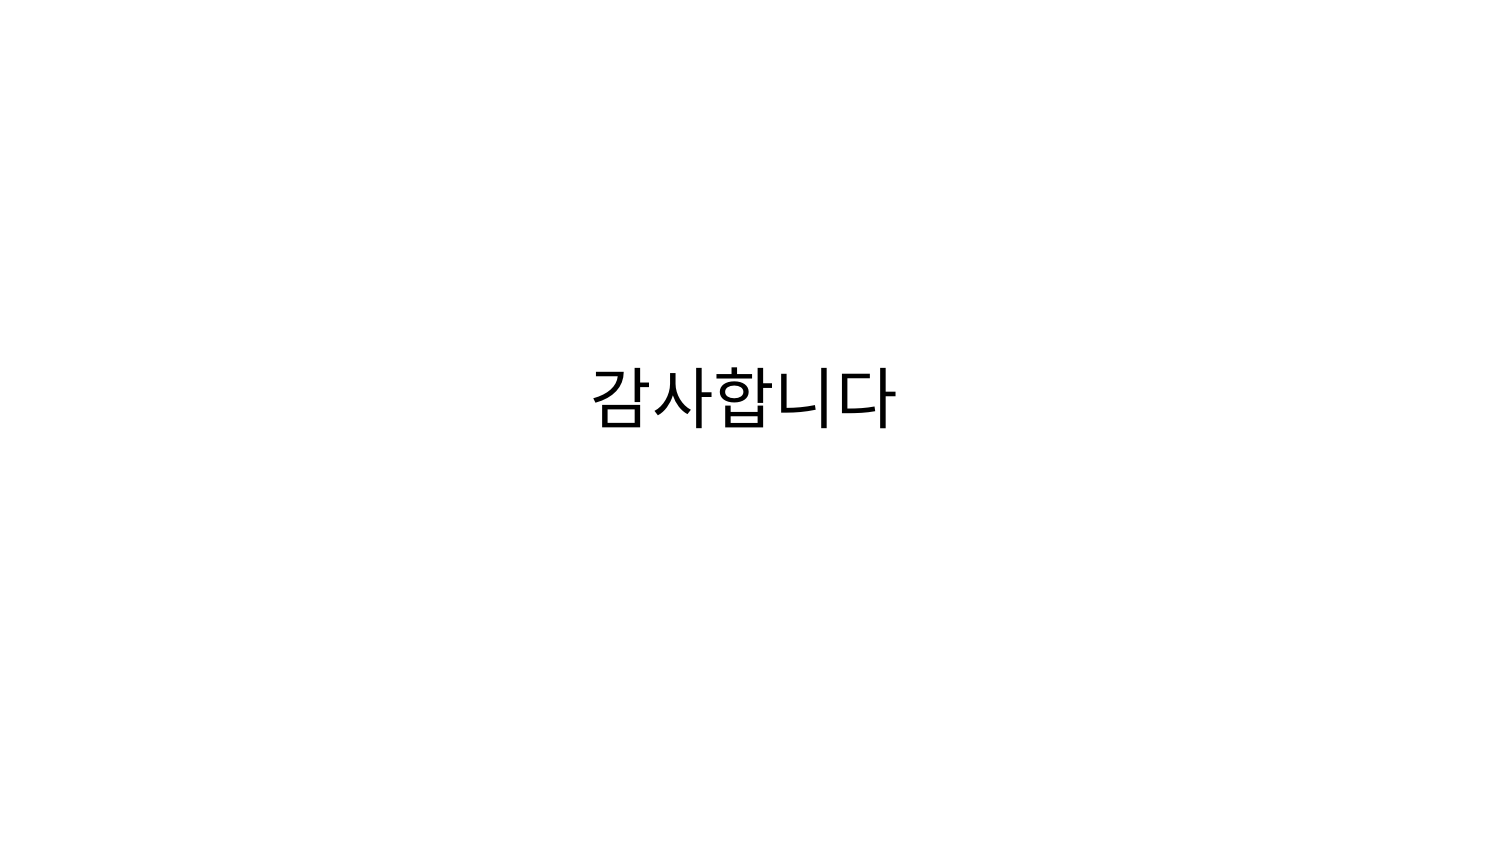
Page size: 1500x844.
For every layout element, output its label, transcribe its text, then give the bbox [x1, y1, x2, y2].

text_box 감사합니다 [575, 349, 914, 445]
